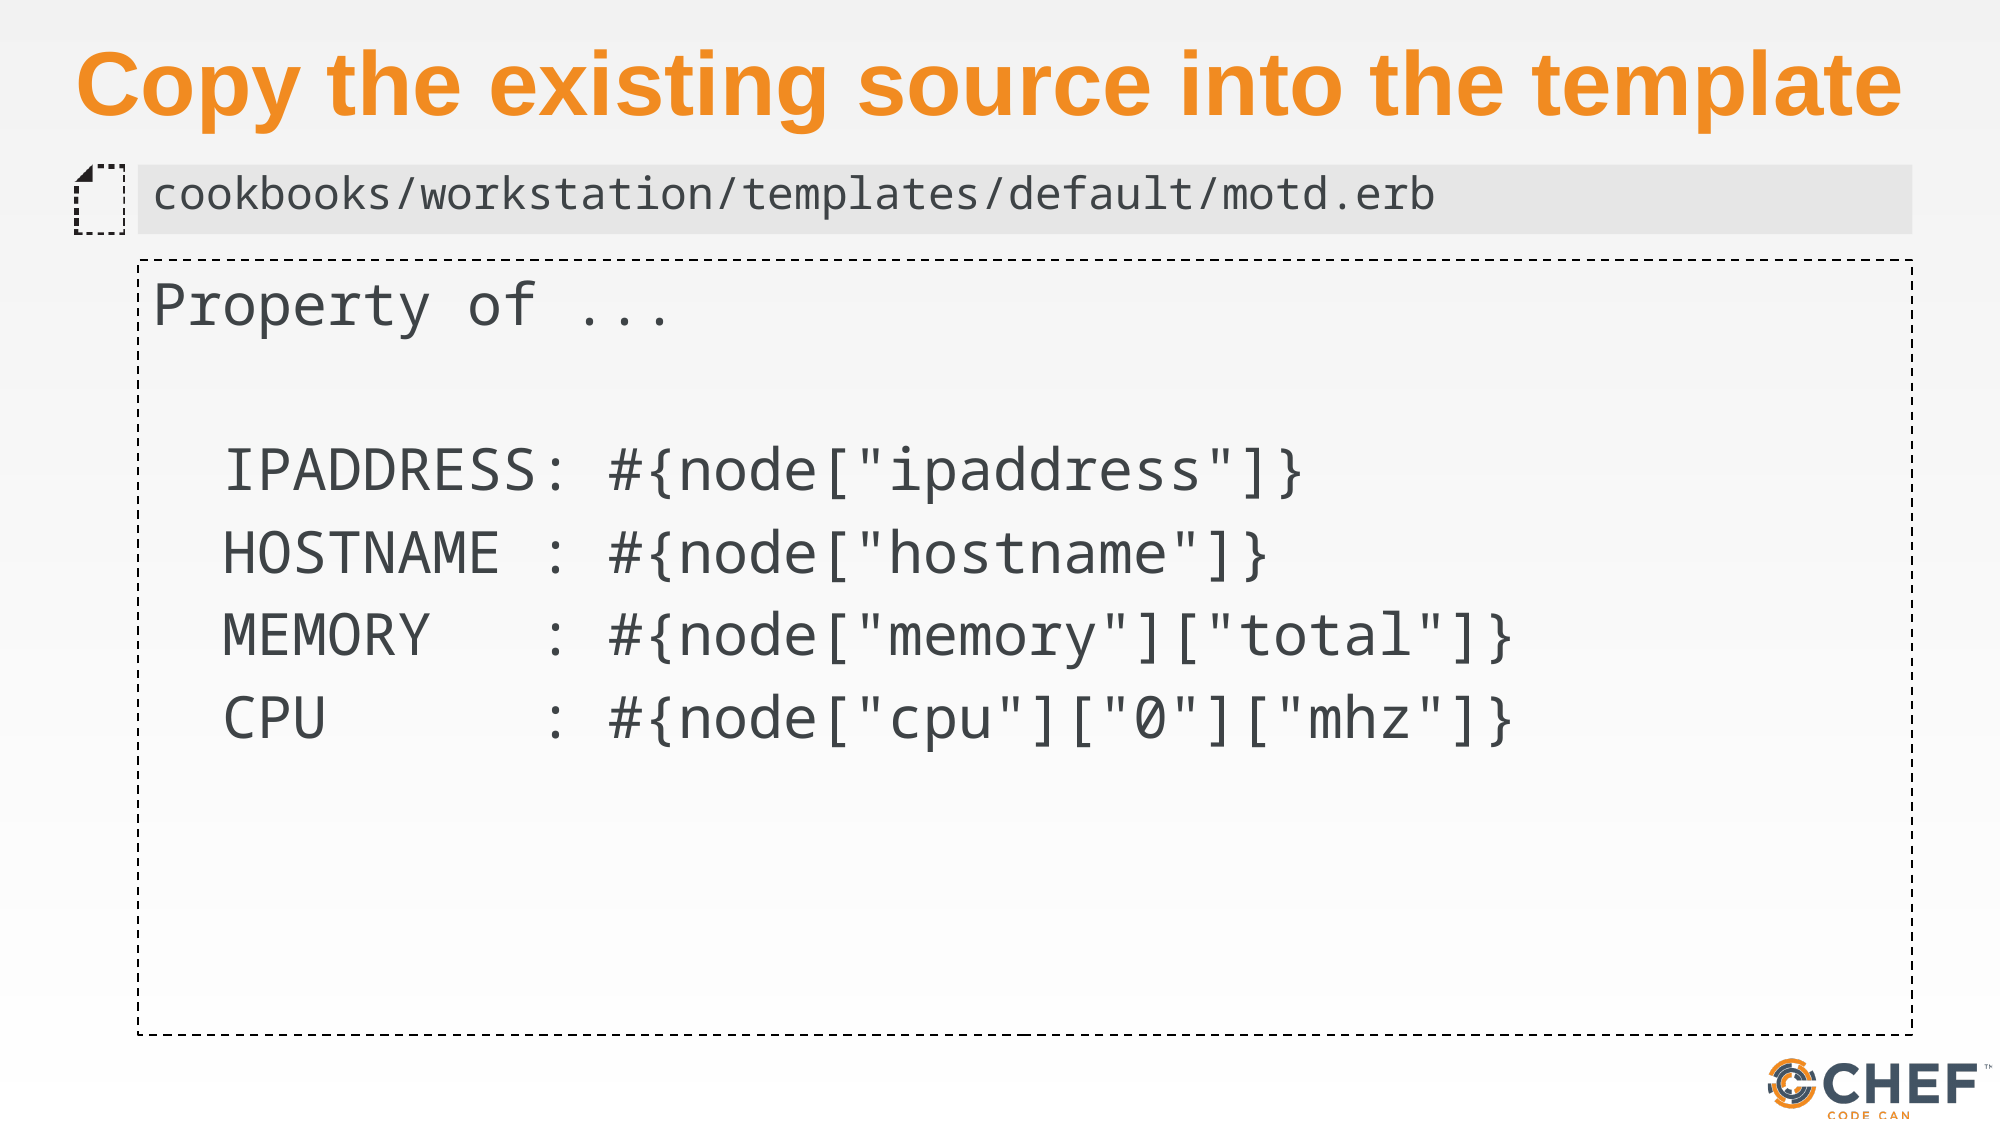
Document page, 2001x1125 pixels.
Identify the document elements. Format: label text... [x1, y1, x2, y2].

list Property of ... IPADDRESS: #{node["ipaddress"]} HOSTNAME : #{node["hostname"]} MEMORY : #{node["memory"]["total"]} CPU : #{node["cpu"]["0"]["mhz"]} [137, 259, 1913, 1036]
list cookbooks/workstation/templates/default/motd.erb [137, 164, 1913, 235]
title Copy the existing source into the template [75, 37, 1913, 140]
